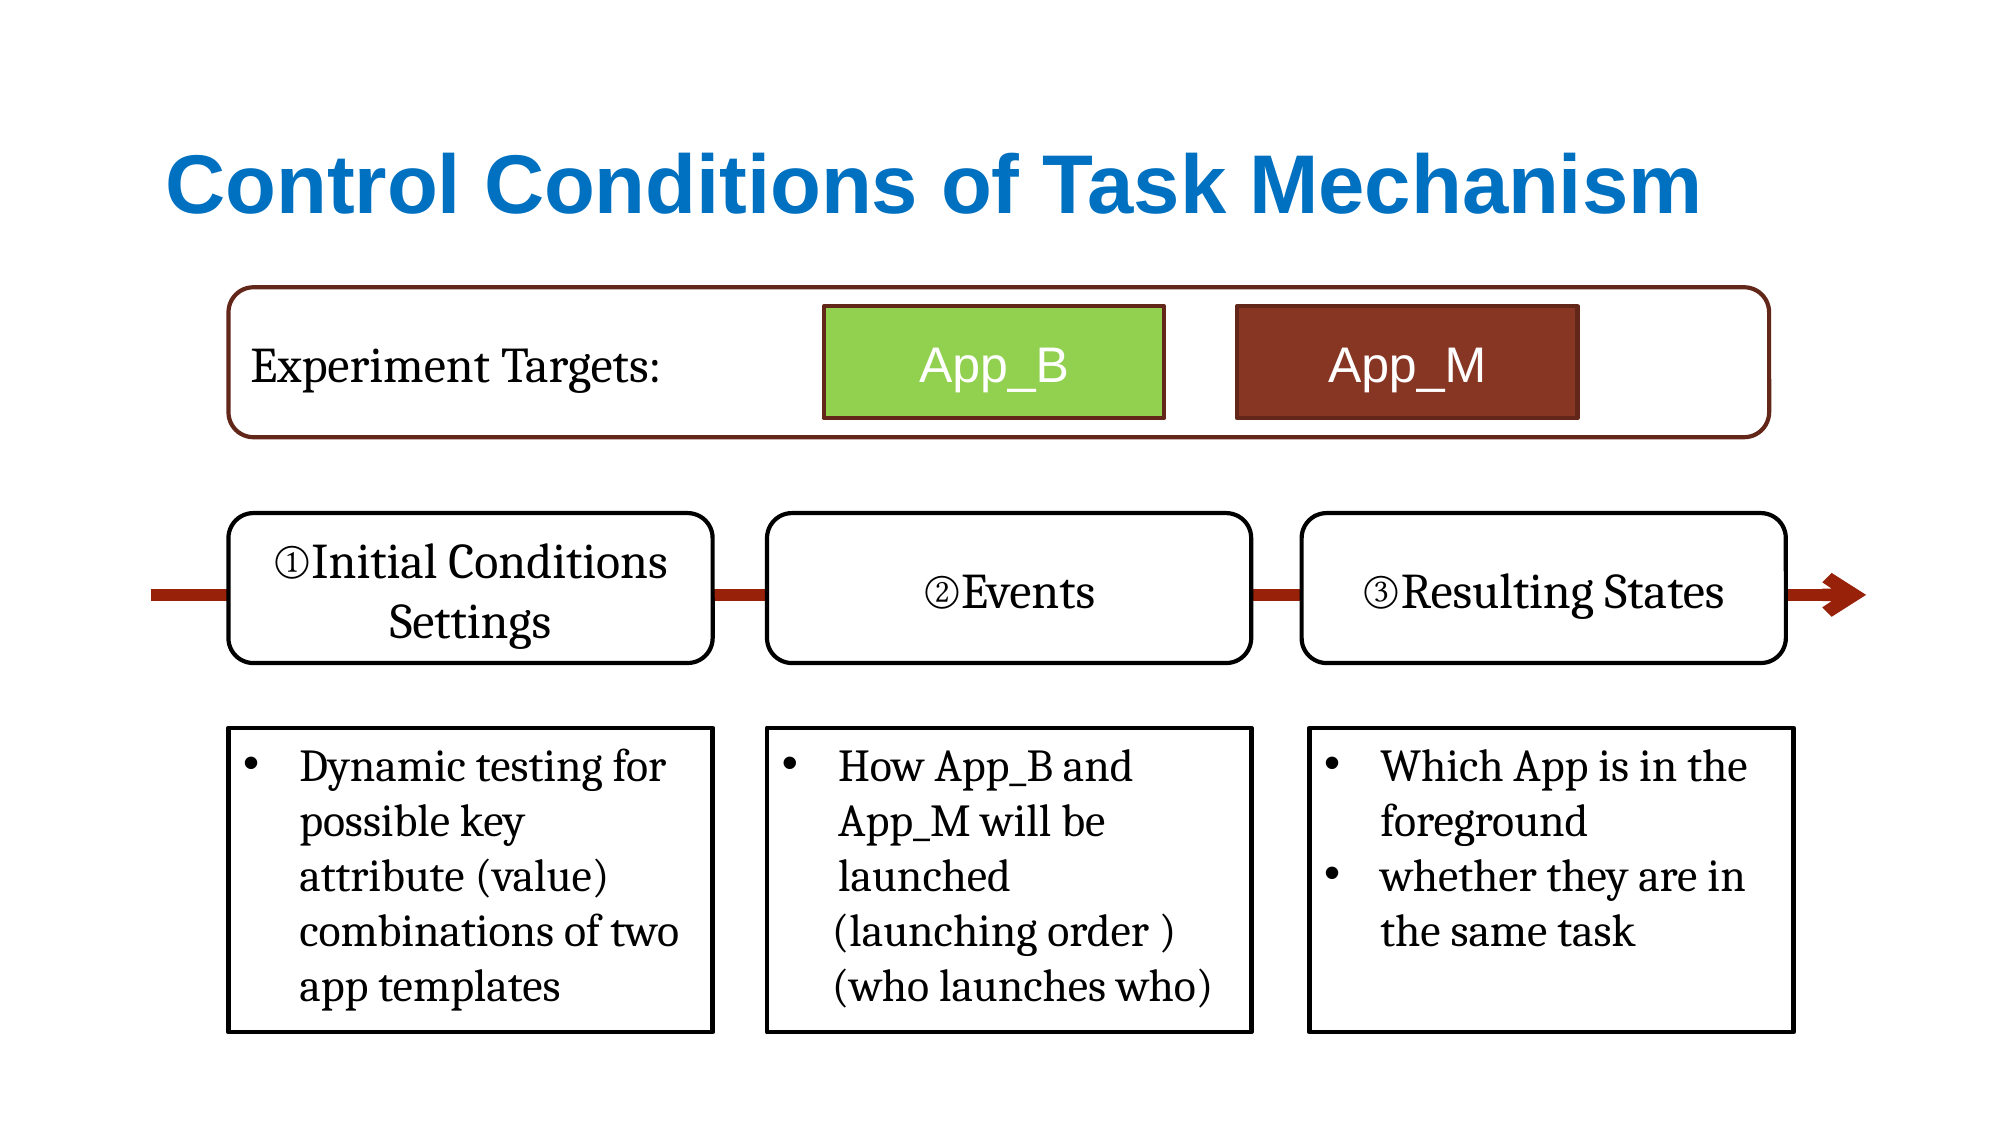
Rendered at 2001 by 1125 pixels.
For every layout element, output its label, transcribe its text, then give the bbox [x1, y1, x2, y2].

text_box ③Resulting States [1299, 607, 1788, 666]
text_box App_B [822, 304, 1166, 420]
title Control Conditions of Task Mechanism [150, 93, 1848, 267]
text_box ②Events [764, 510, 1254, 594]
text_box How App_B and App_M will be launched (launching order ) (who launches who) [767, 727, 1252, 1033]
text_box ②Events [764, 607, 1254, 666]
text_box Which App is in the foreground whether they are in the same task [1309, 727, 1794, 1033]
text_box ①Initial Conditions Settings [226, 510, 715, 594]
text_box ①Initial Conditions Settings [226, 607, 715, 666]
text_box Experiment Targets: [226, 285, 1772, 440]
text_box App_M [1235, 304, 1580, 420]
text_box Dynamic testing for possible key attribute (value) combinations of two app templates [228, 727, 713, 1033]
text_box ③Resulting States [1299, 510, 1788, 594]
